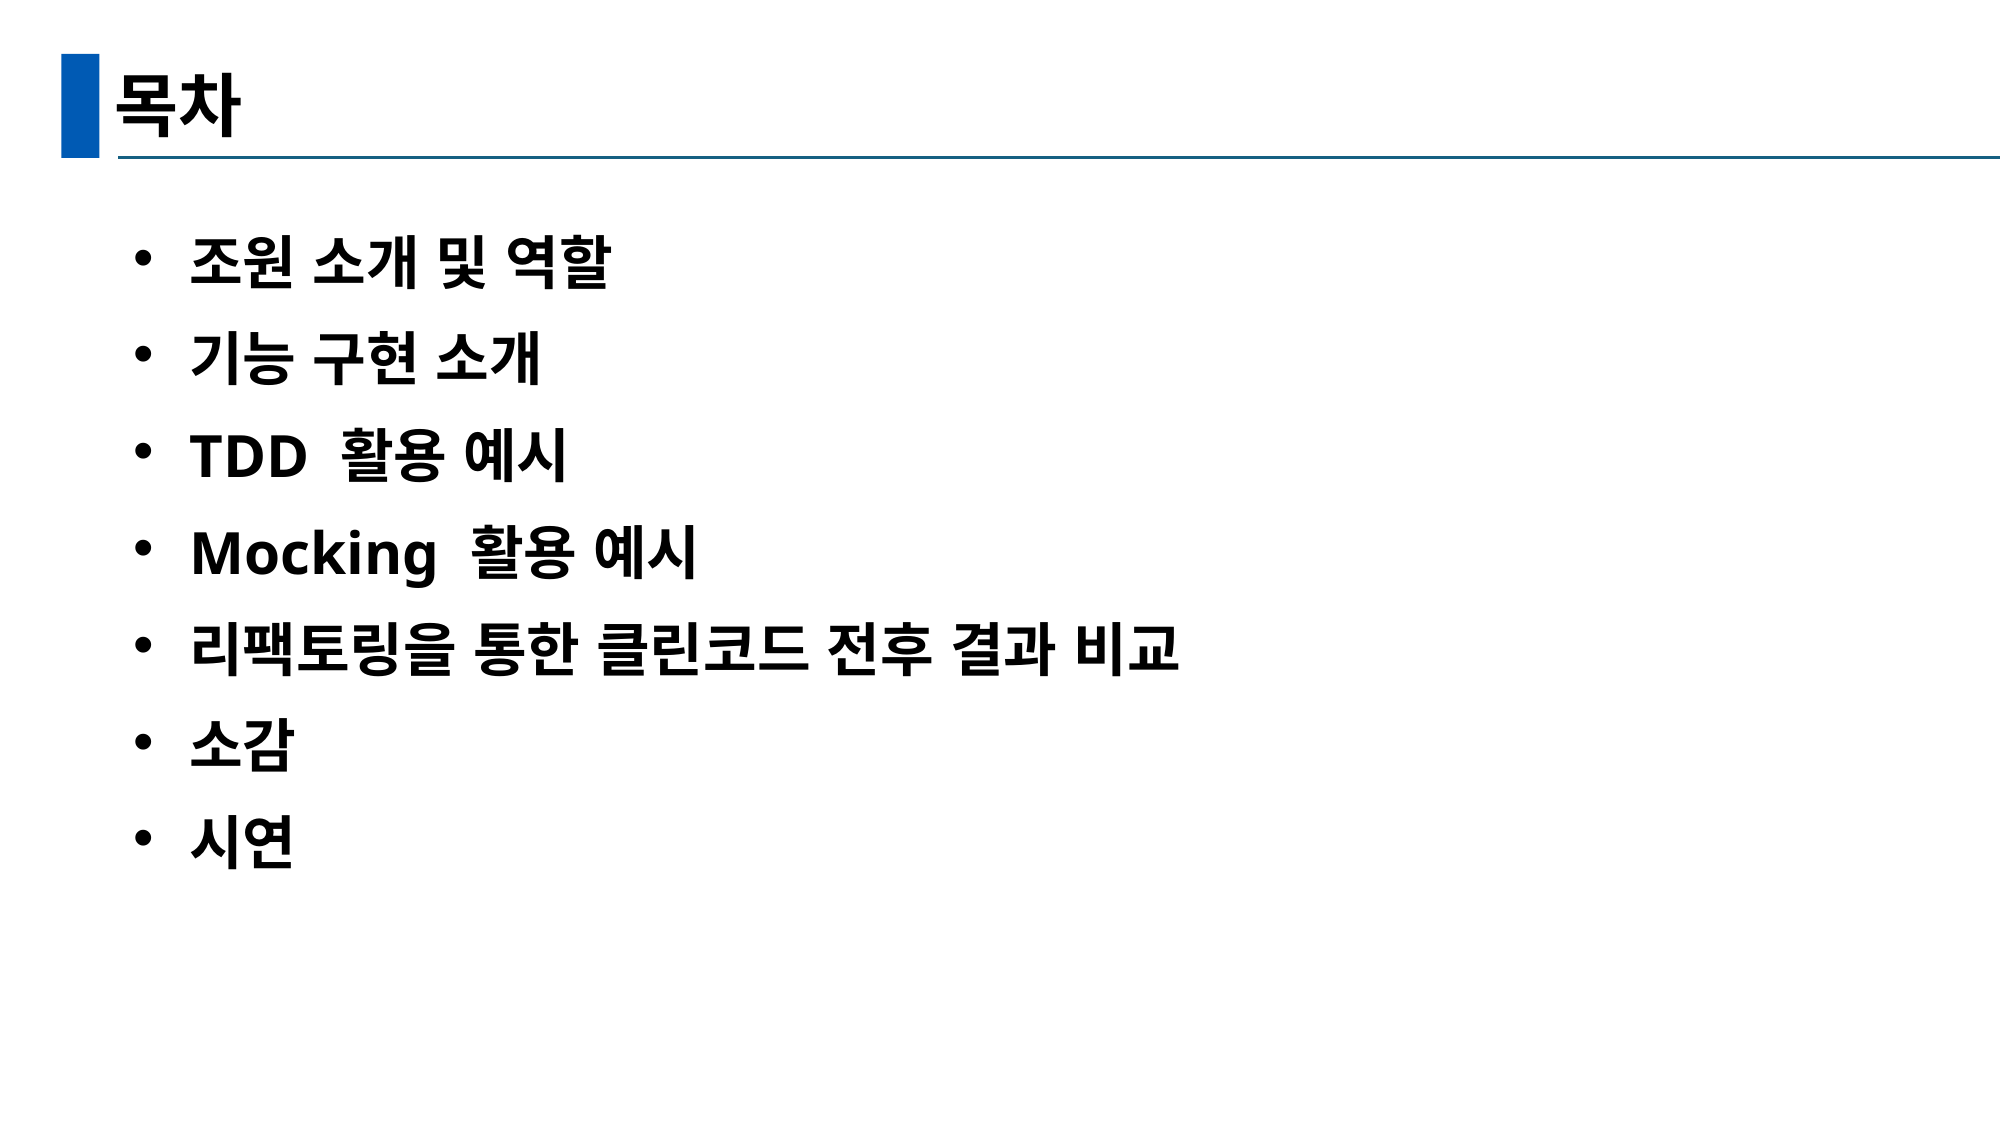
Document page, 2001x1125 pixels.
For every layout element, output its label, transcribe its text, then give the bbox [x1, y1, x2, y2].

title 목차 [99, 50, 1825, 158]
list 조원 소개 및 역할 기능 구현 소개 TDD 활용 예시 Mocking 활용 예시 리팩토링을 통한 클린코드 전후 결과 비교 소감 시연 [99, 215, 1825, 1025]
